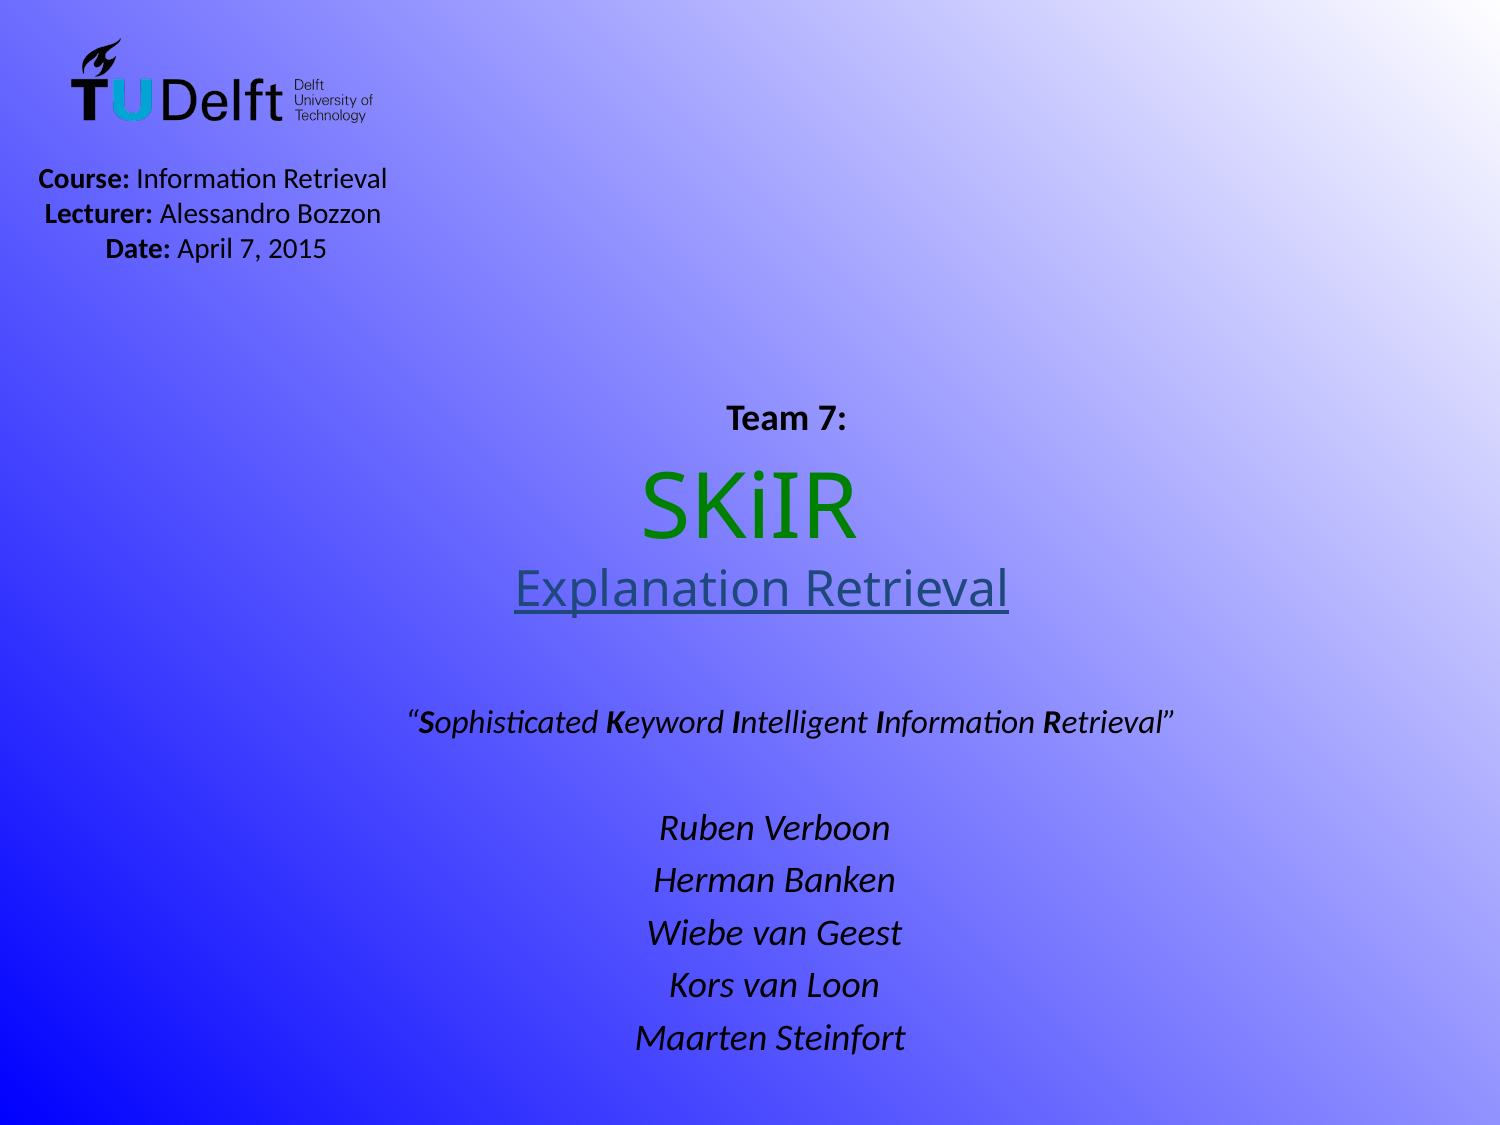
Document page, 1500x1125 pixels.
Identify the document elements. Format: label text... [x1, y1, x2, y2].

text_box “Sophisticated Keyword Intelligent Information Retrieval” [390, 692, 1193, 748]
text_box Course: Information Retrieval Lecturer: Alessandro Bozzon Date: April 7, 2015 [23, 152, 410, 272]
title SKiIR Explanation Retrieval [109, 409, 1414, 653]
list Ruben Verboon Herman Banken Wiebe van Geest Kors van Loon Maarten Steinfort [503, 795, 1047, 1081]
picture [70, 38, 373, 124]
text_box Team 7: [711, 340, 863, 446]
